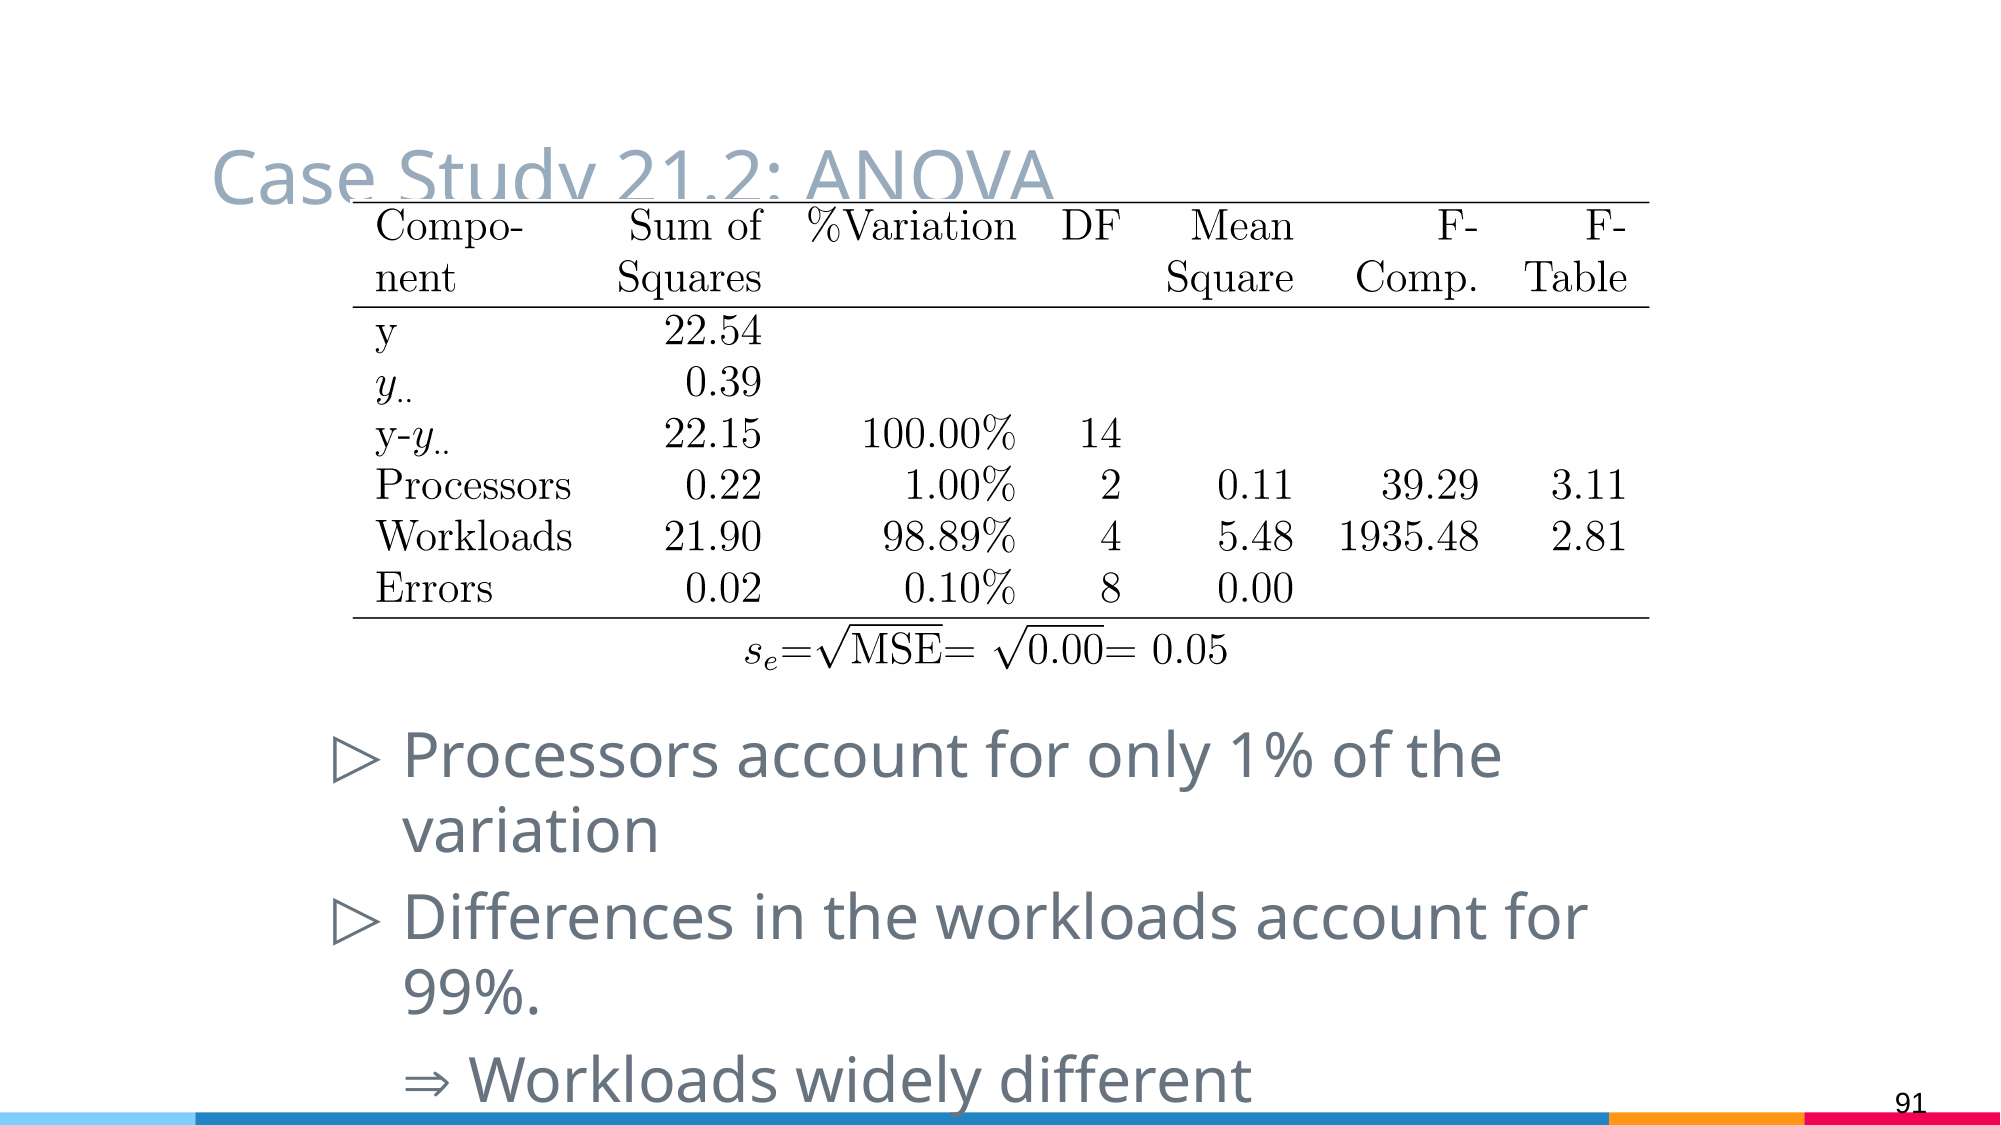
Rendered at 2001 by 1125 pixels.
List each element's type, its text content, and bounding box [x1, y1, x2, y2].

title Case Study 21.2: ANOVA [195, 47, 1802, 236]
list Processors account for only 1% of the variation Differences in the workloads account for 99%.  Workloads widely different  Use more workloads or cover a smaller range. [312, 699, 1675, 1002]
picture [349, 199, 1651, 672]
